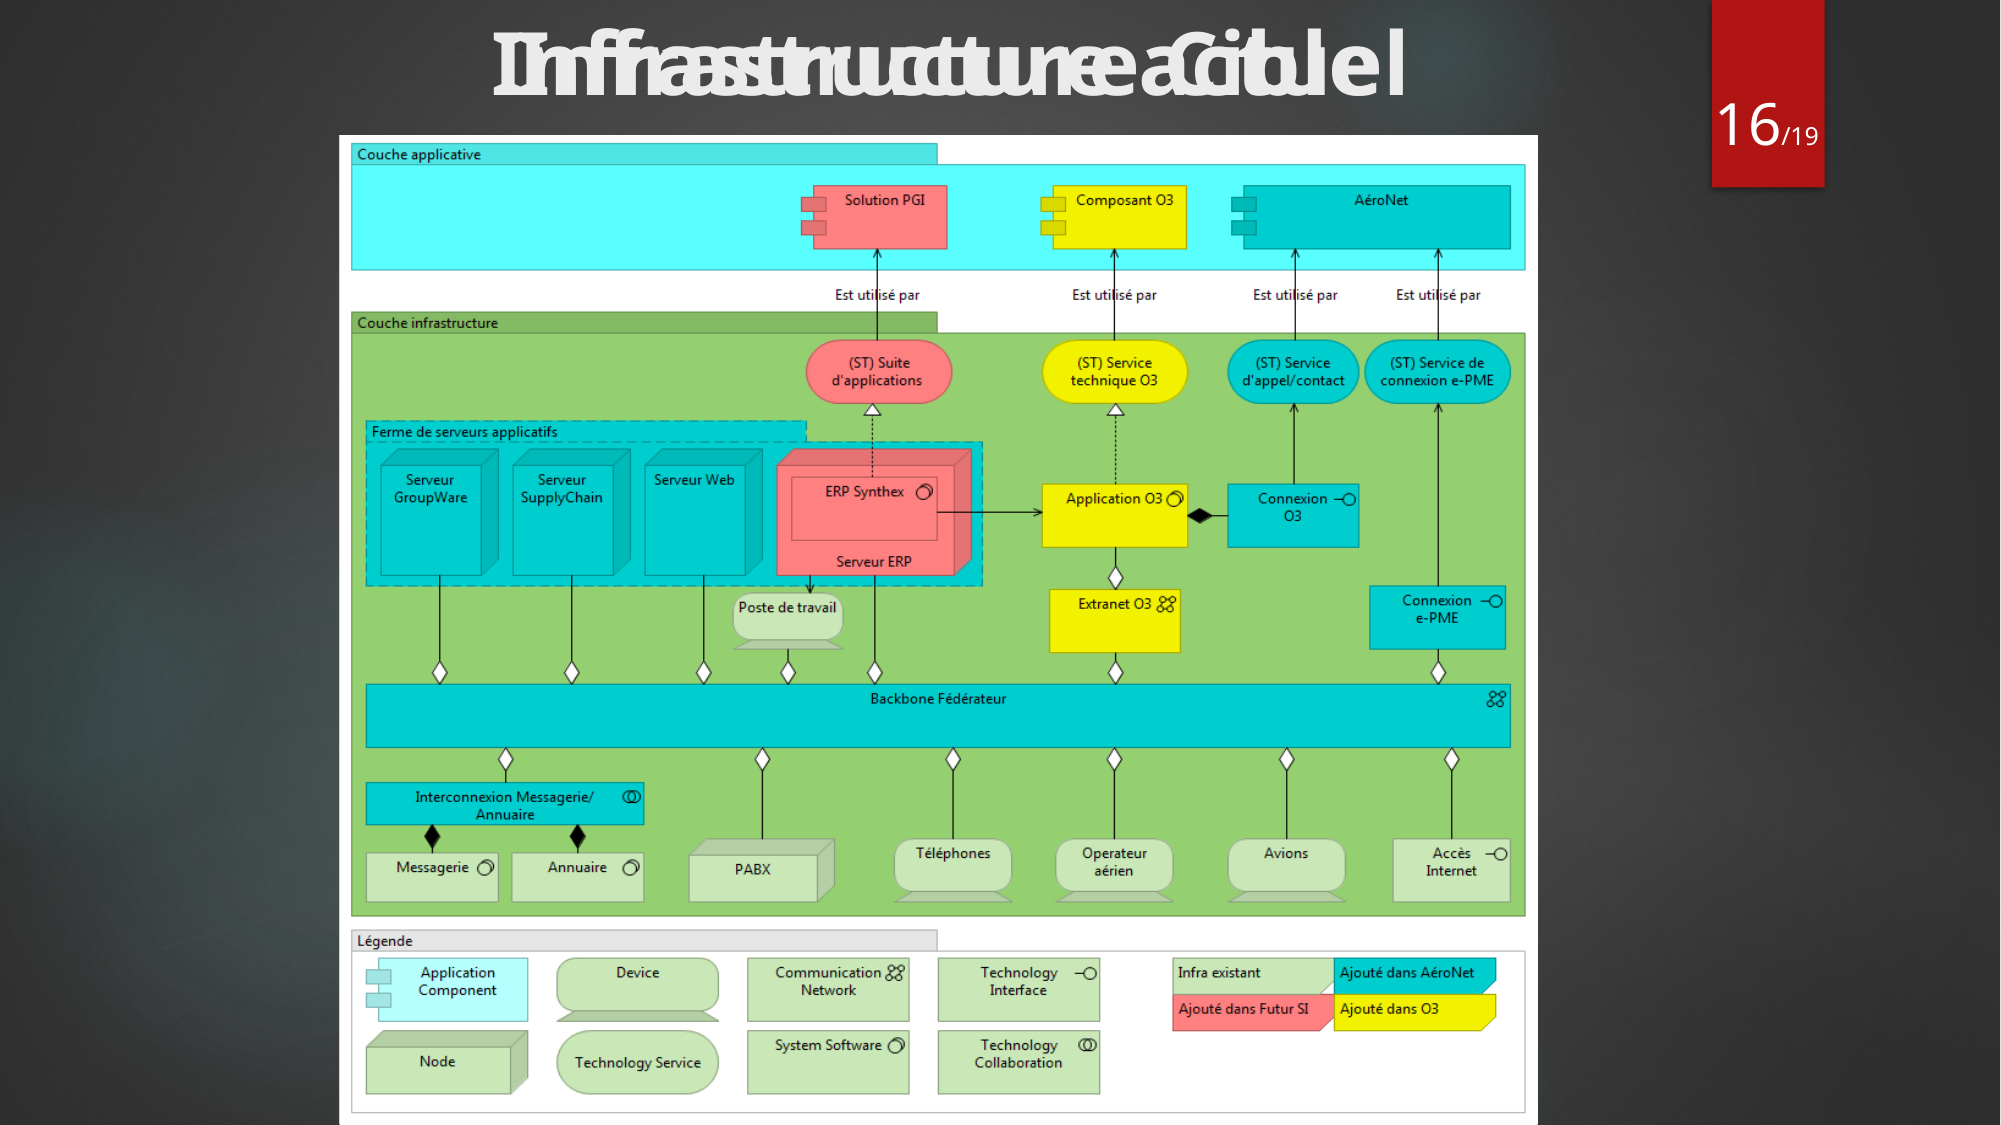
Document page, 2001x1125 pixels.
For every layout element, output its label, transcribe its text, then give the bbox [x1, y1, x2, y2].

text_box Infrastructure Cible [176, 0, 1720, 130]
slide_number 16/19 [1698, 48, 1836, 175]
picture [0, 130, 1576, 1125]
